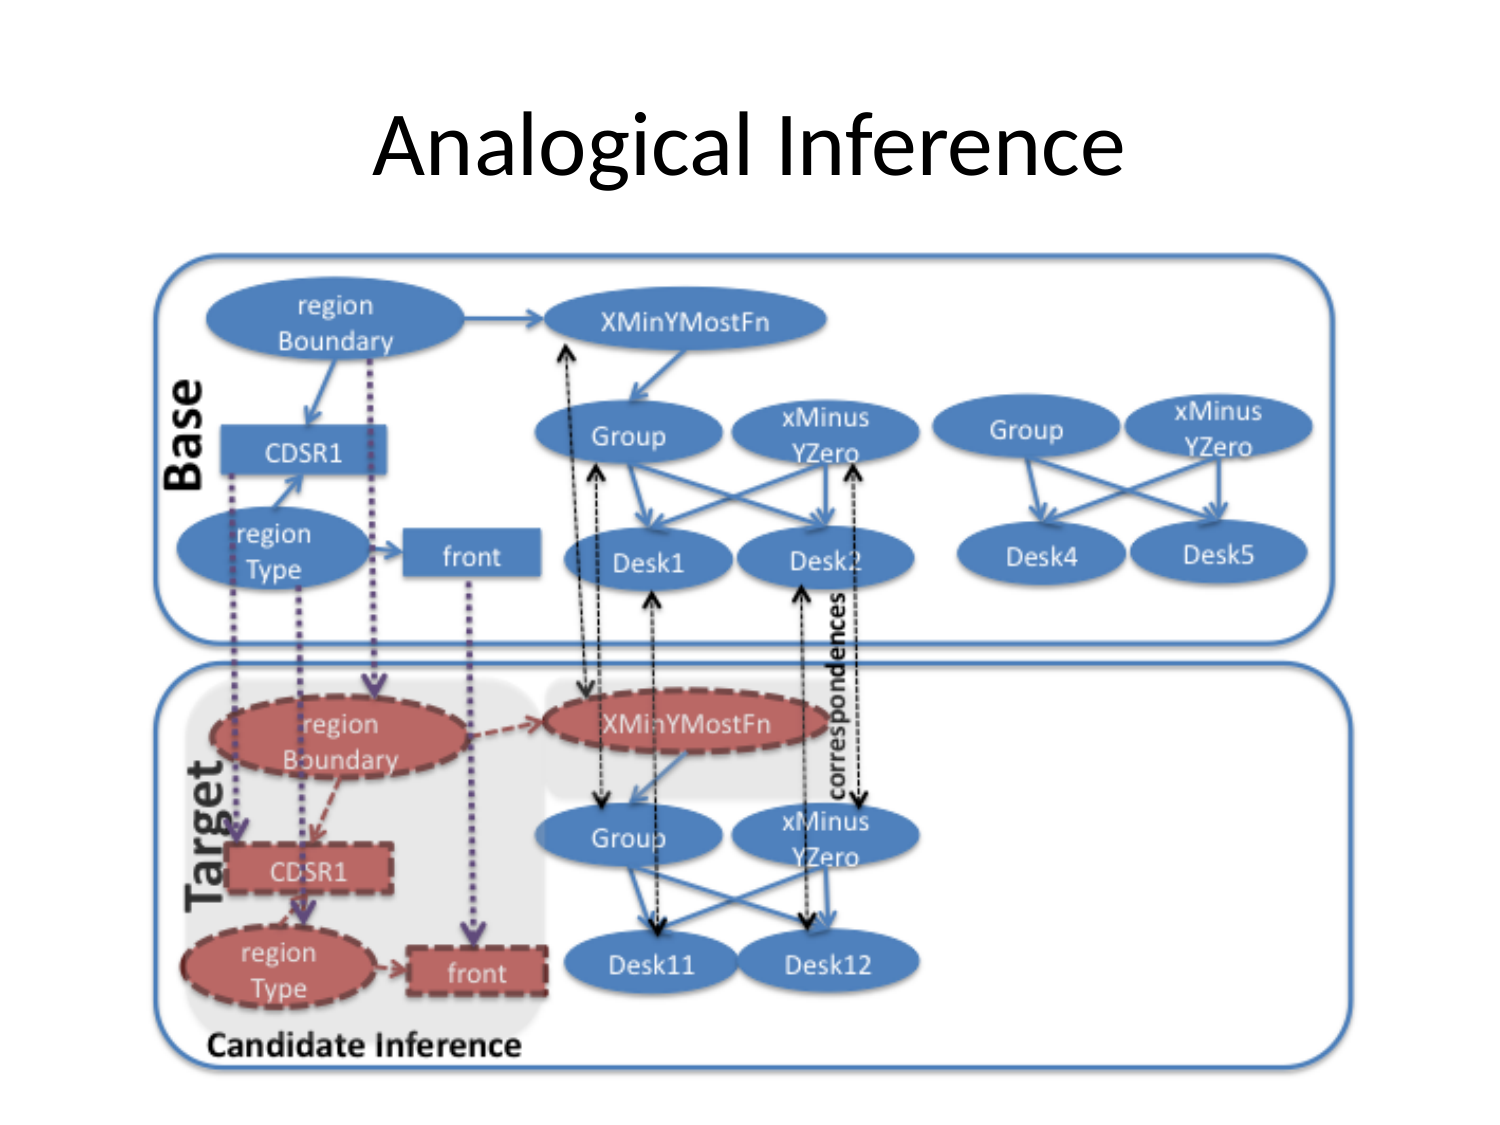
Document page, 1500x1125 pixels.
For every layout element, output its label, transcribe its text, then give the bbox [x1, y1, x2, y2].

title Analogical Inference [75, 45, 1425, 233]
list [116, 245, 1376, 1125]
